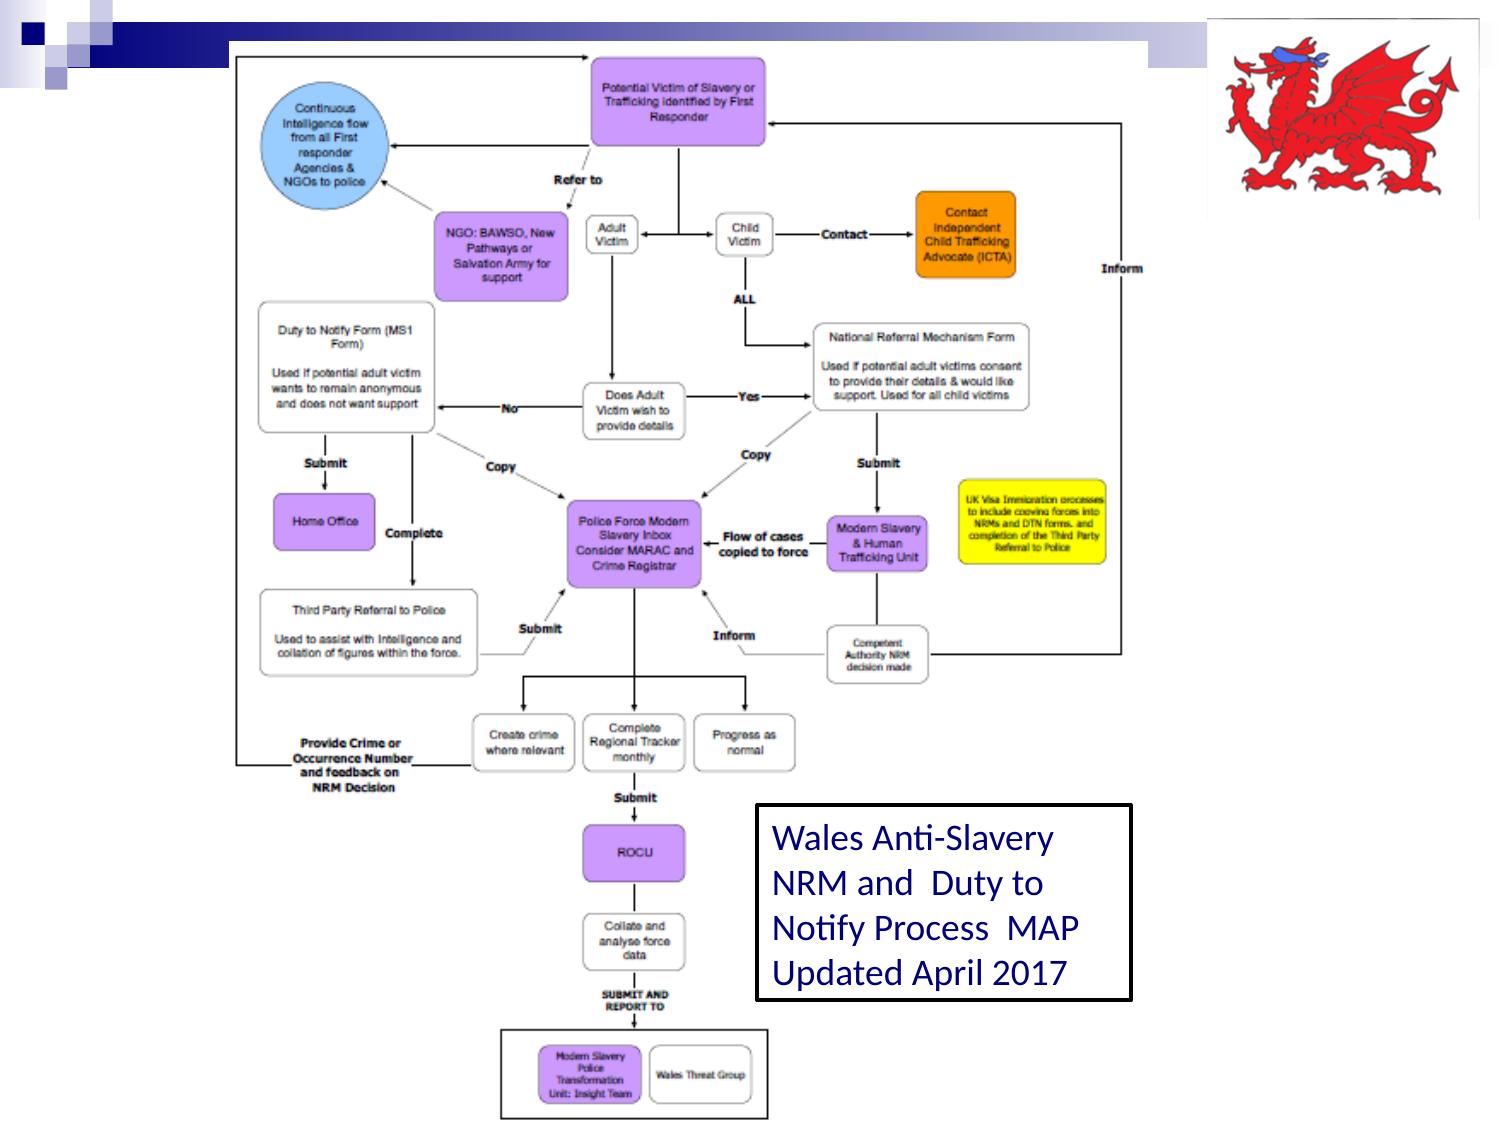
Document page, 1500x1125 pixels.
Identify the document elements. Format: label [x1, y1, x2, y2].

picture [1204, 18, 1483, 246]
picture [228, 40, 1148, 1125]
